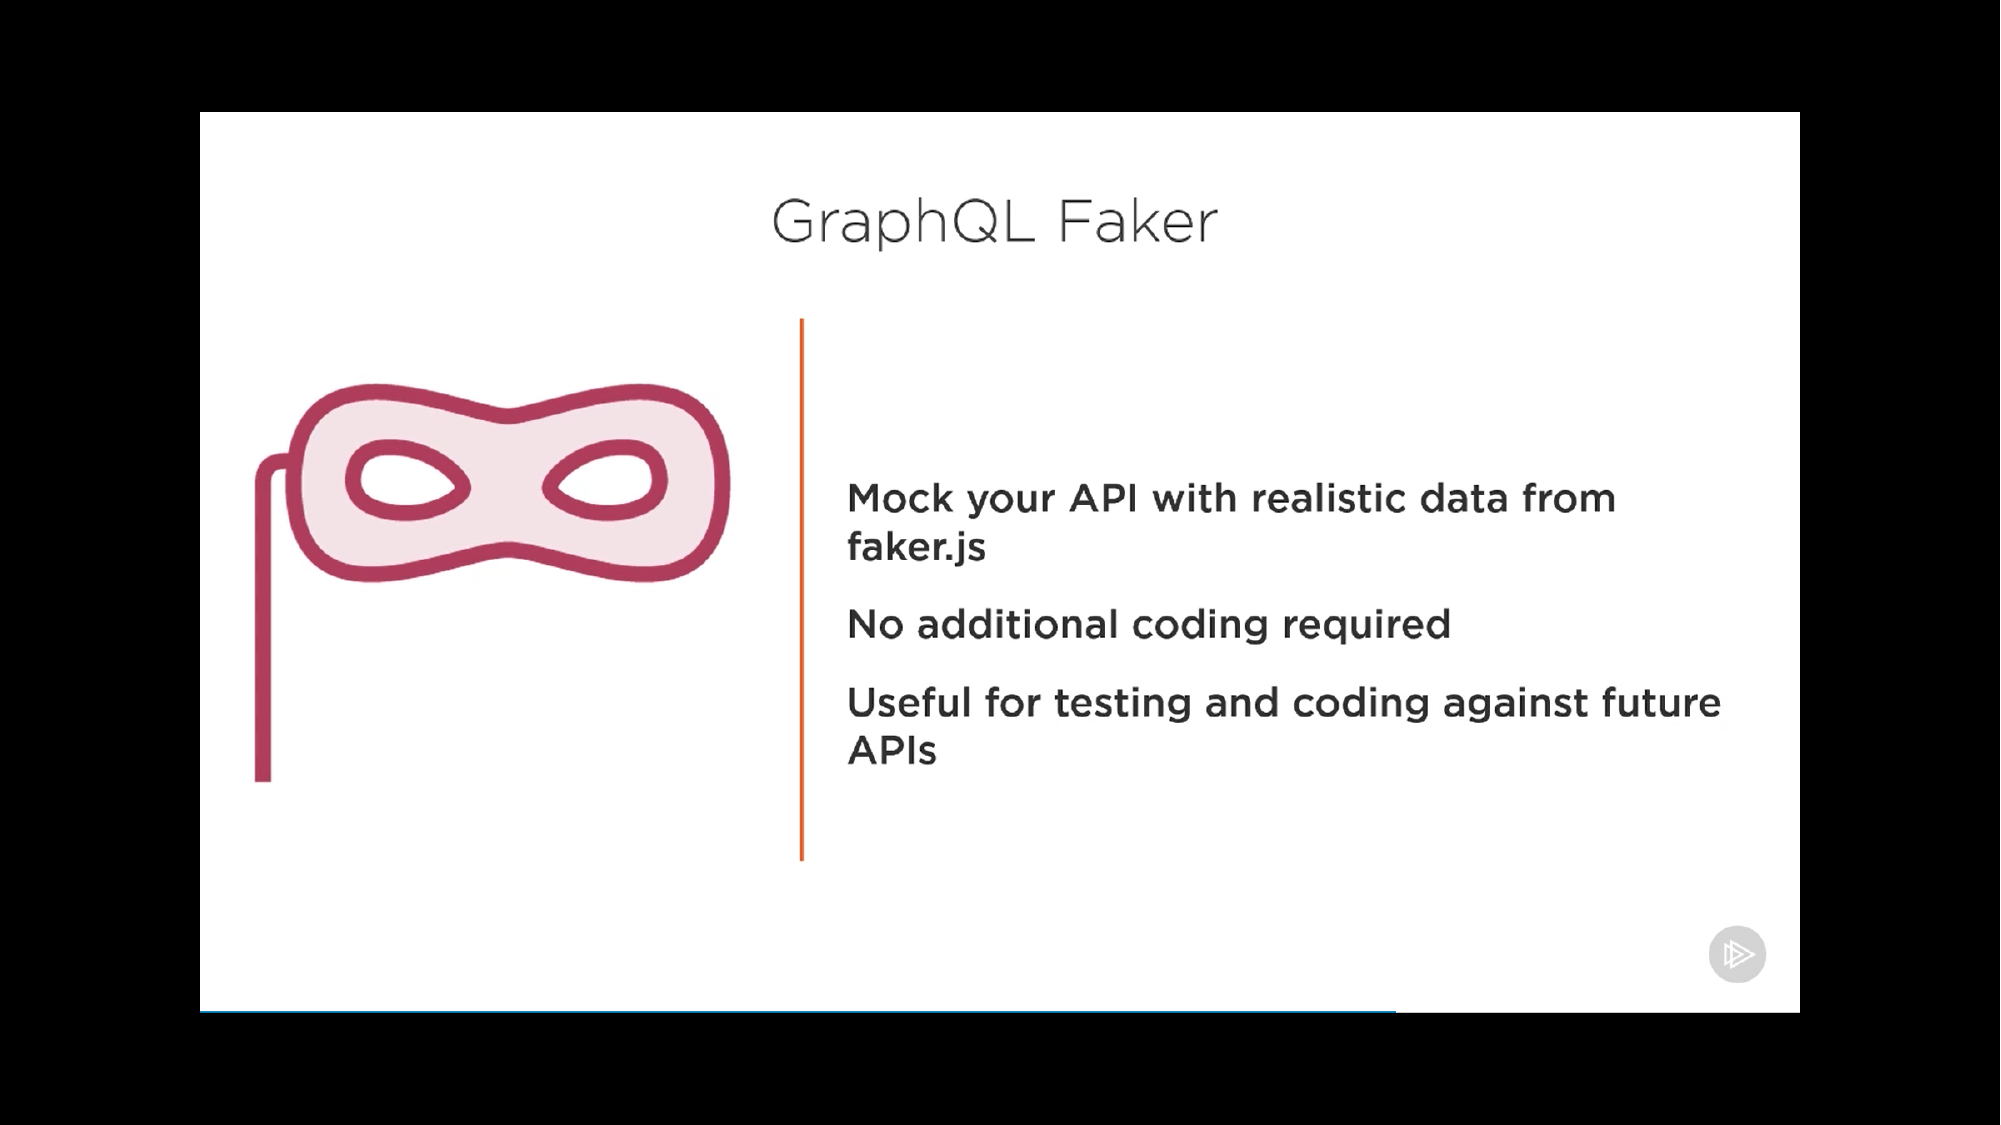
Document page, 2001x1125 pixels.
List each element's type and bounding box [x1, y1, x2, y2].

picture [199, 112, 1800, 1013]
